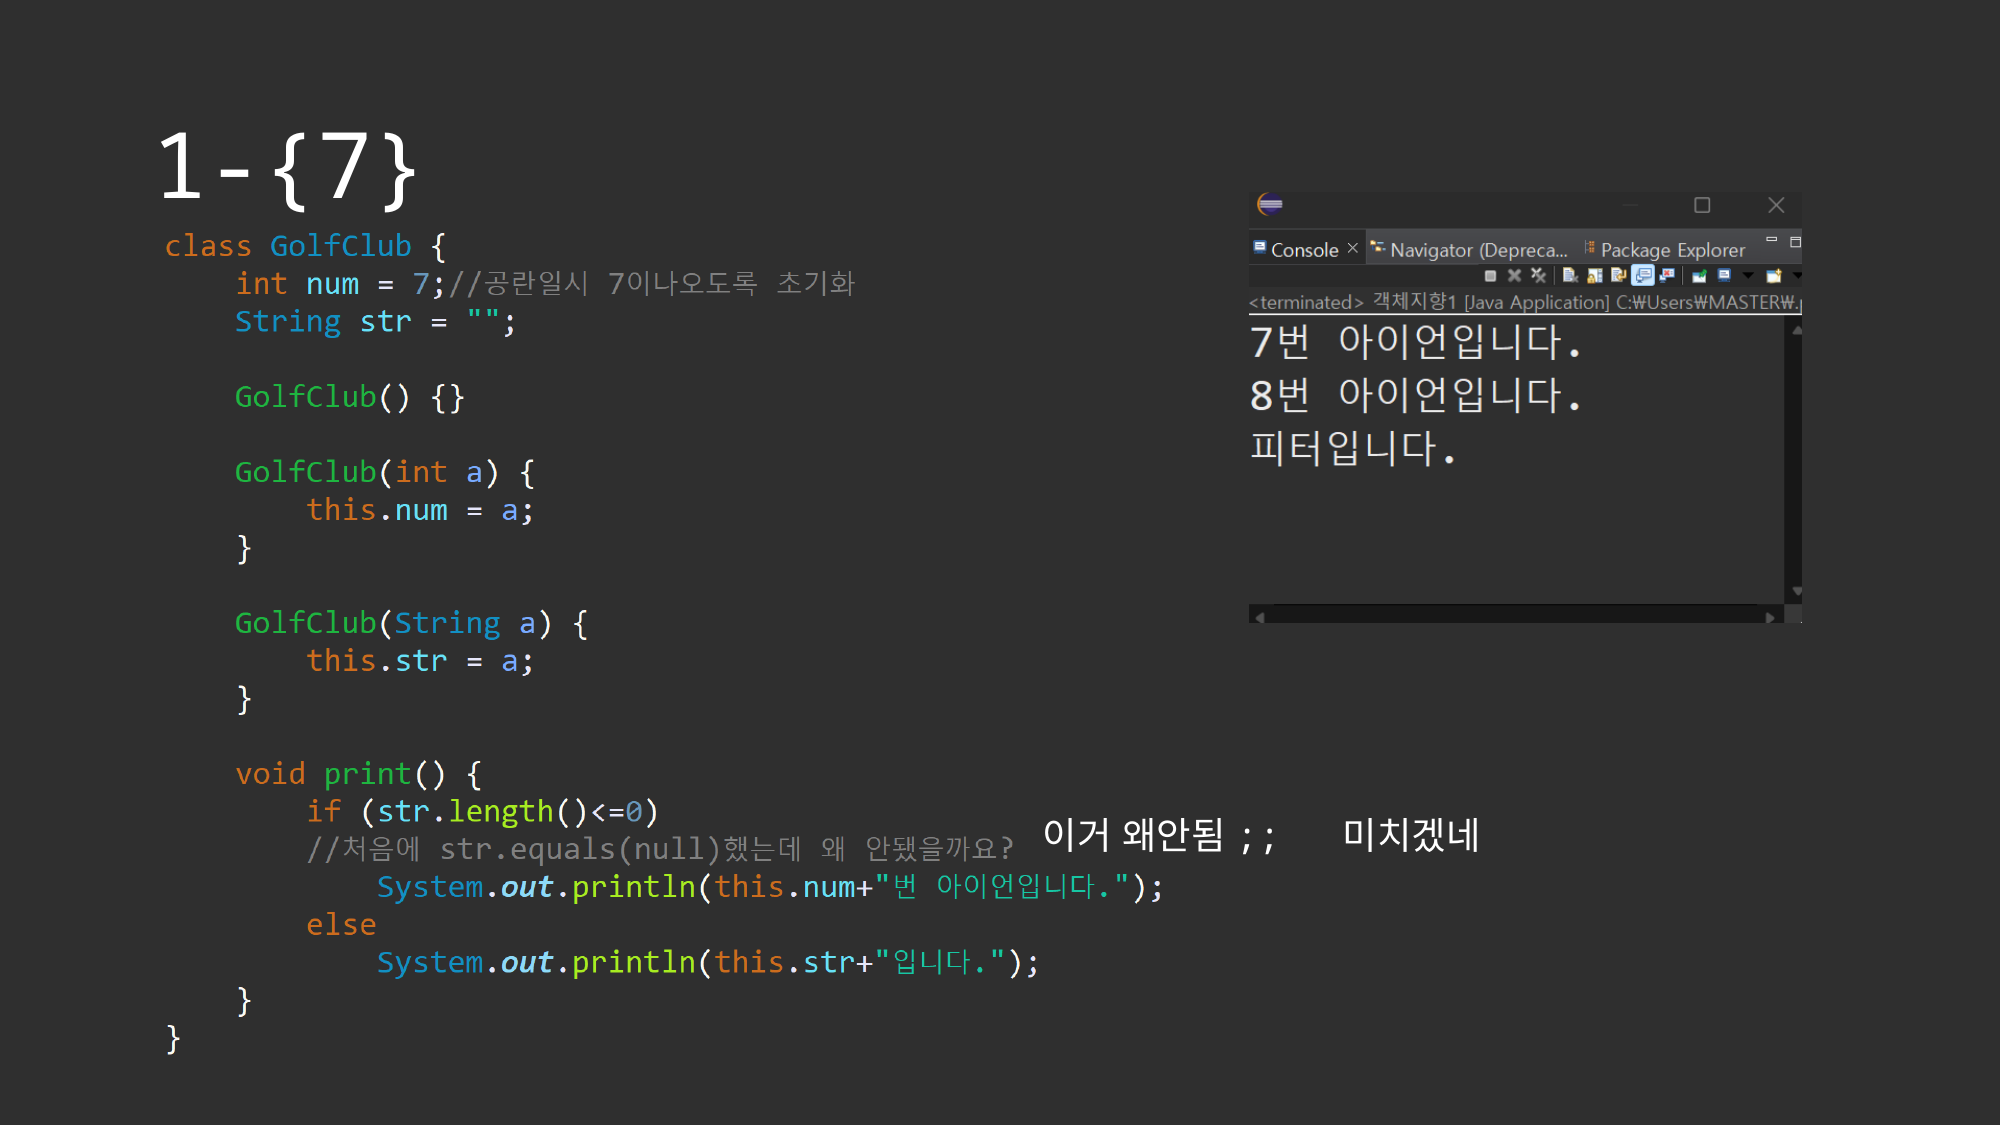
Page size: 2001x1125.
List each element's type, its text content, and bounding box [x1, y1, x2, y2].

text_box 이거 왜안됨;; 미치겠네 [1168, 804, 1601, 865]
picture [1249, 192, 1802, 623]
title 1-{7} [137, 59, 1863, 278]
picture [163, 227, 1168, 1060]
